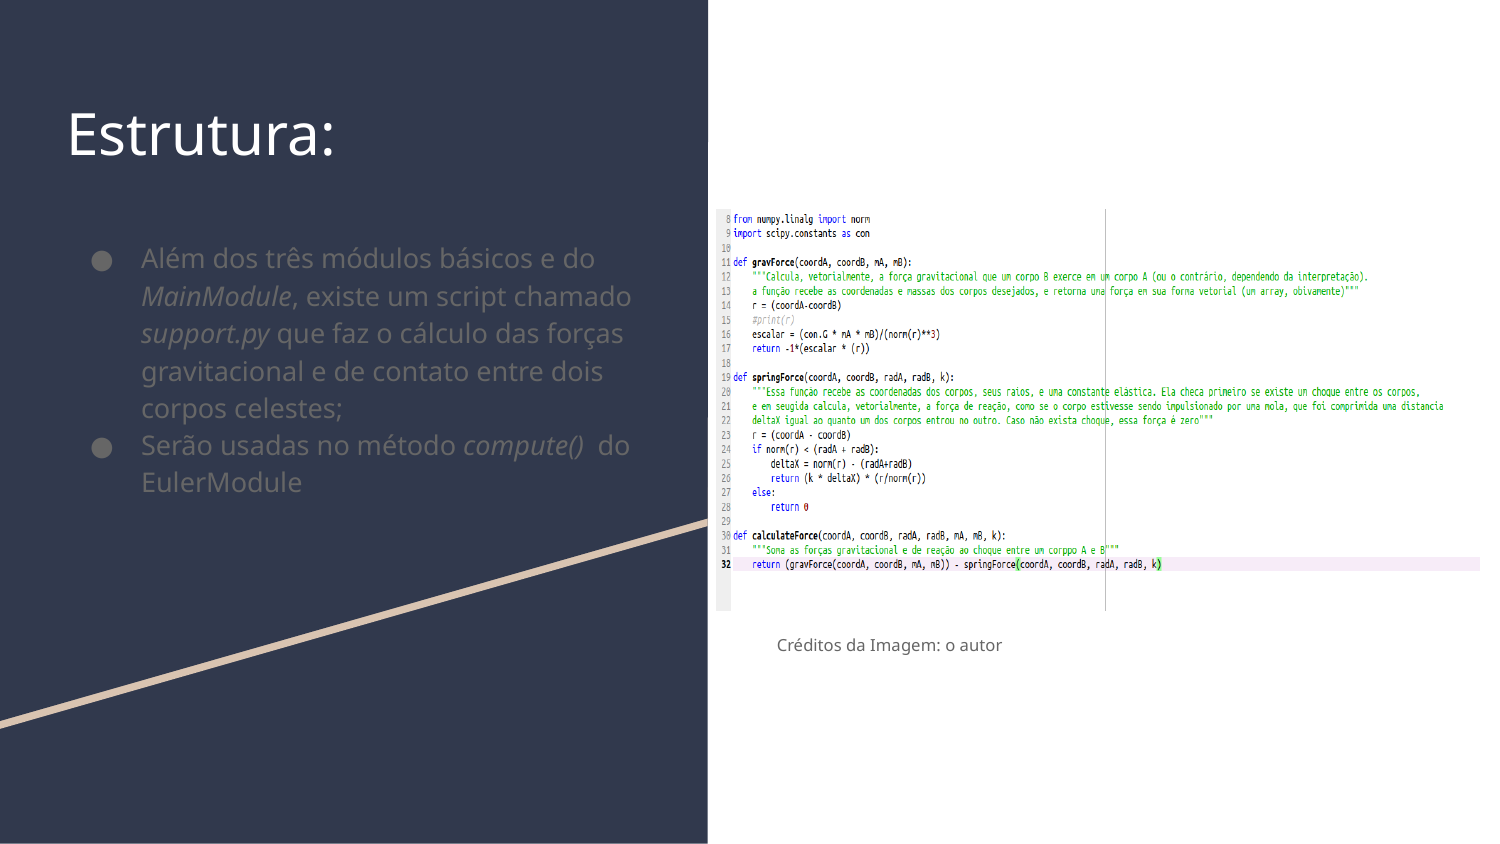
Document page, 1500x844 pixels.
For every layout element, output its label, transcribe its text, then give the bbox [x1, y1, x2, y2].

title Estrutura: Além dos três módulos básicos e do MainModule, existe um script chamado support.py que faz o cálculo das forças gravitacional e de contato entre dois corpos celestes; Serão usadas no método compute() do EulerModule [51, 82, 660, 494]
list Créditos da Imagem: o autor [761, 621, 1446, 755]
picture [716, 208, 1481, 612]
